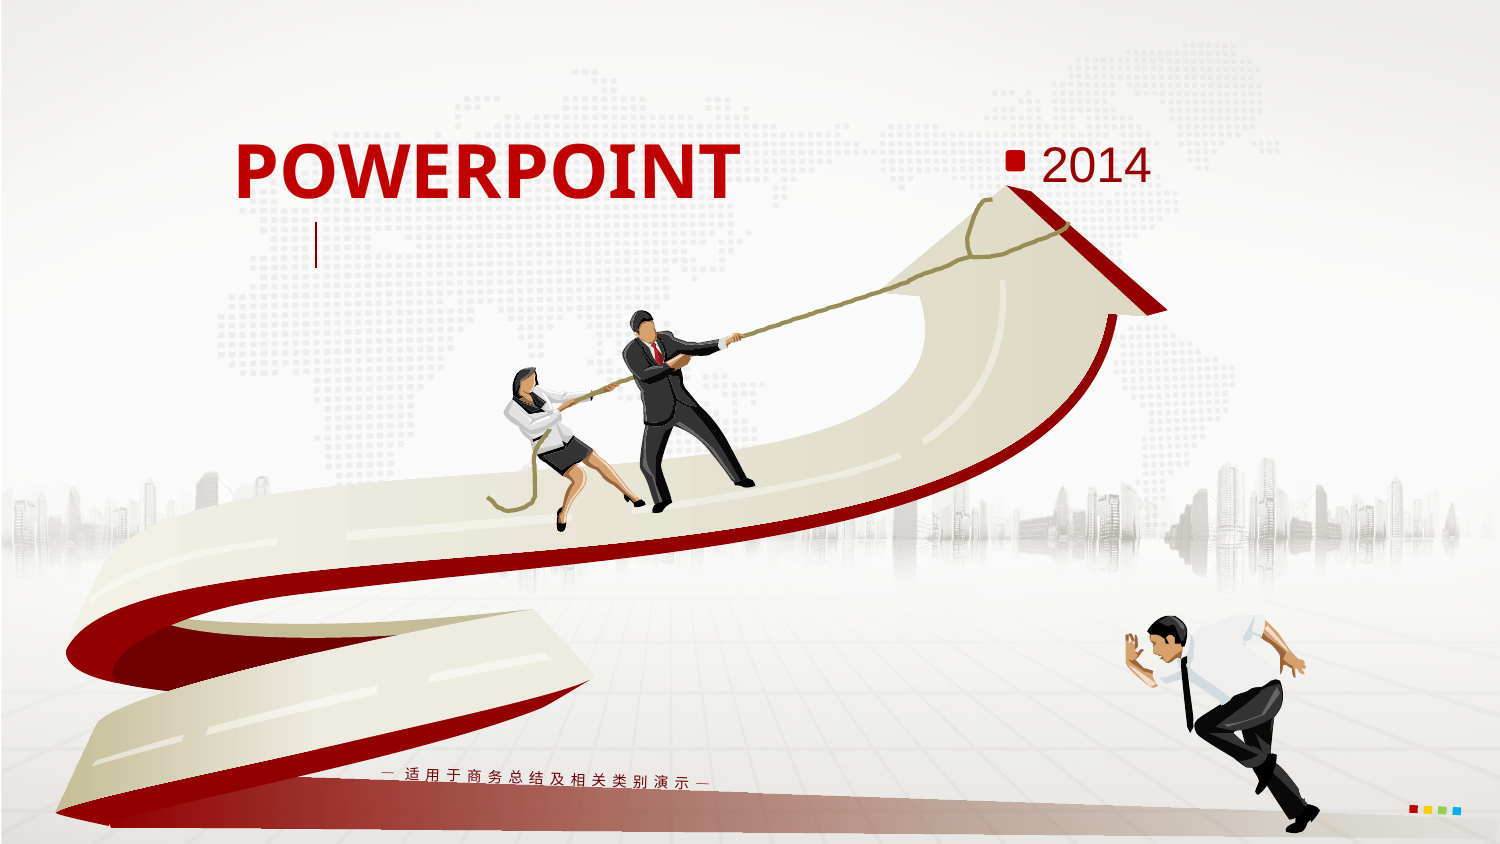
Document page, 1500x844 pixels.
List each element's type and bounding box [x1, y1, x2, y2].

text_box [65, 185, 1148, 652]
text_box [568, 199, 1069, 405]
text_box [55, 608, 596, 813]
text_box [486, 389, 604, 512]
text_box [501, 365, 645, 533]
text_box [616, 310, 756, 515]
picture [1, 0, 1500, 844]
